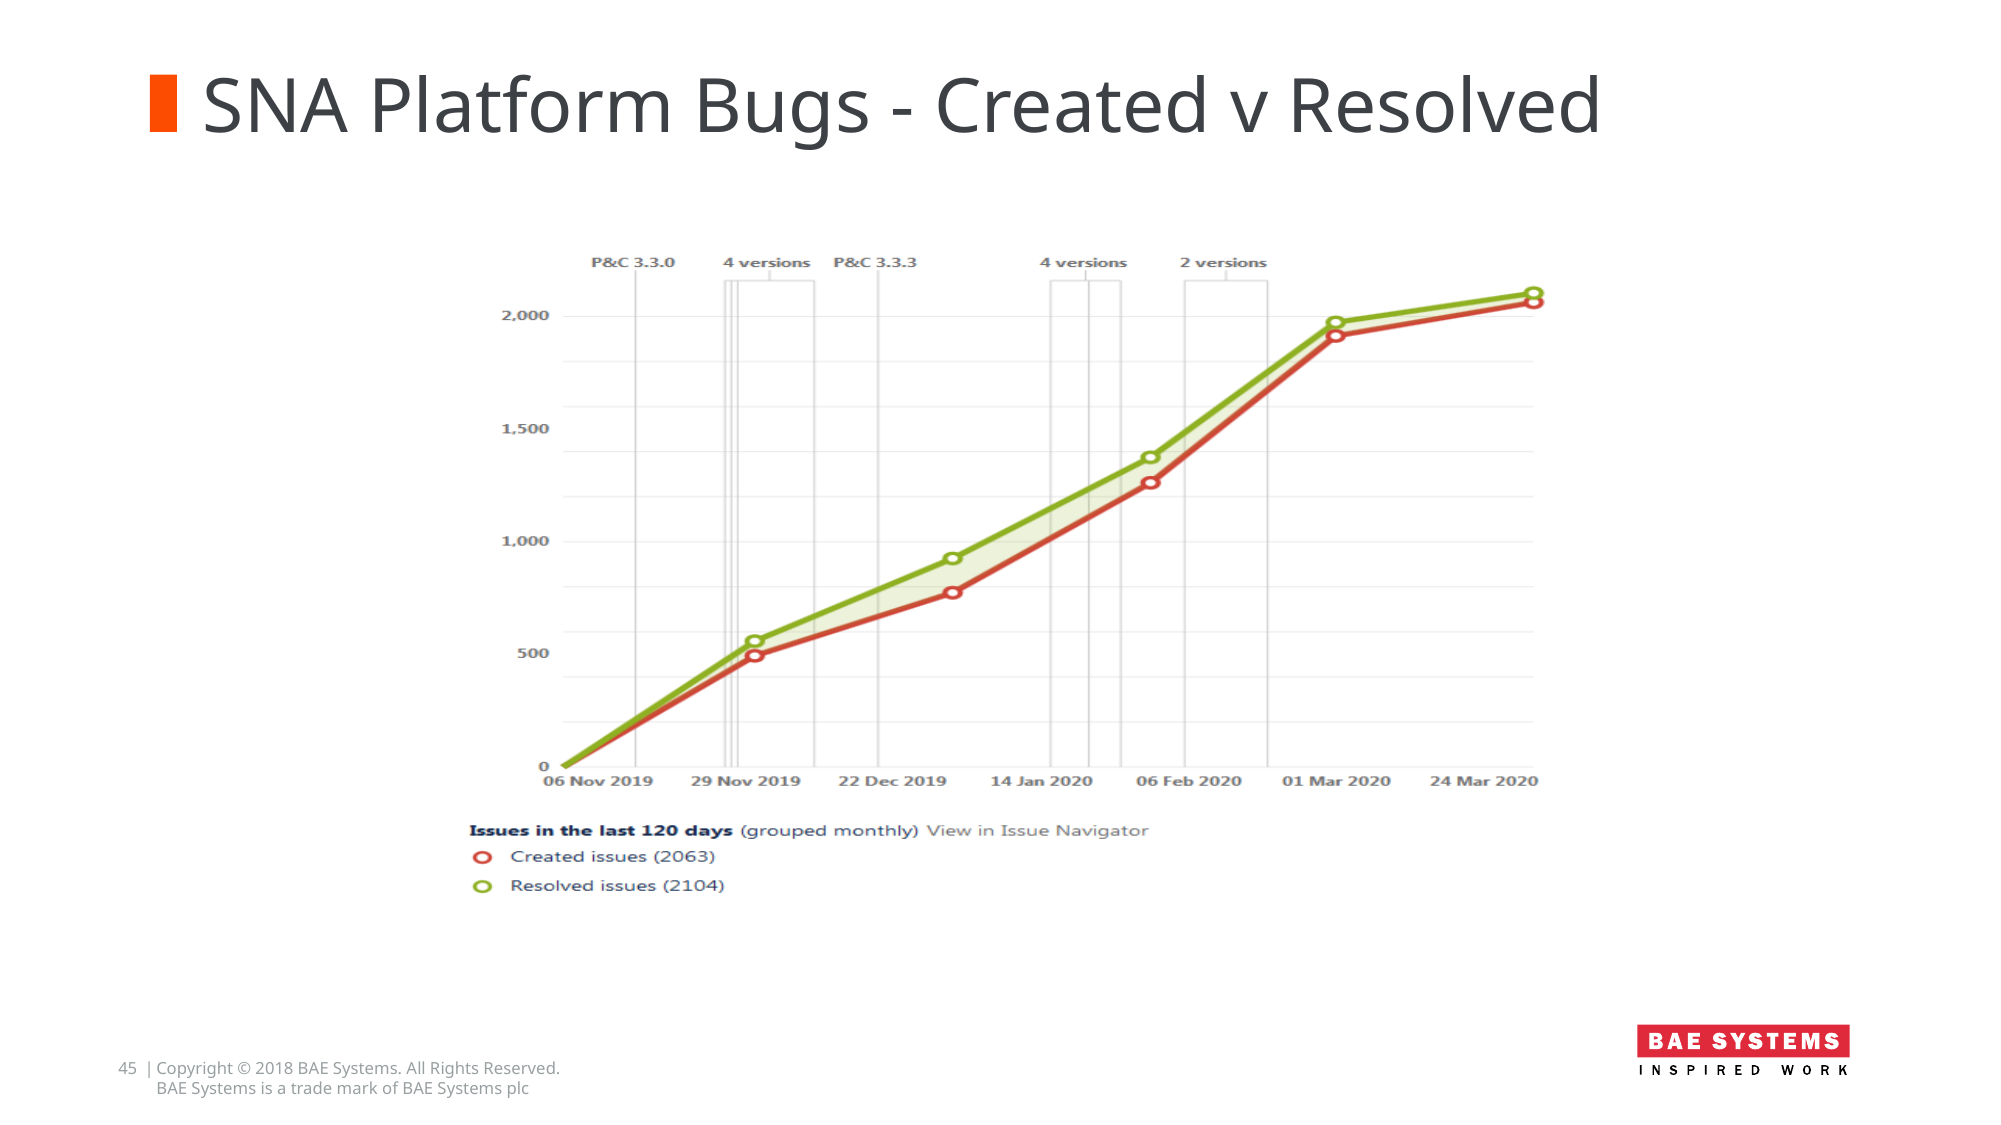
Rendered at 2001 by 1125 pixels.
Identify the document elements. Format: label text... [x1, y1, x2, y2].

picture [447, 242, 1565, 897]
title SNA Platform Bugs - Created v Resolved [202, 70, 1851, 149]
